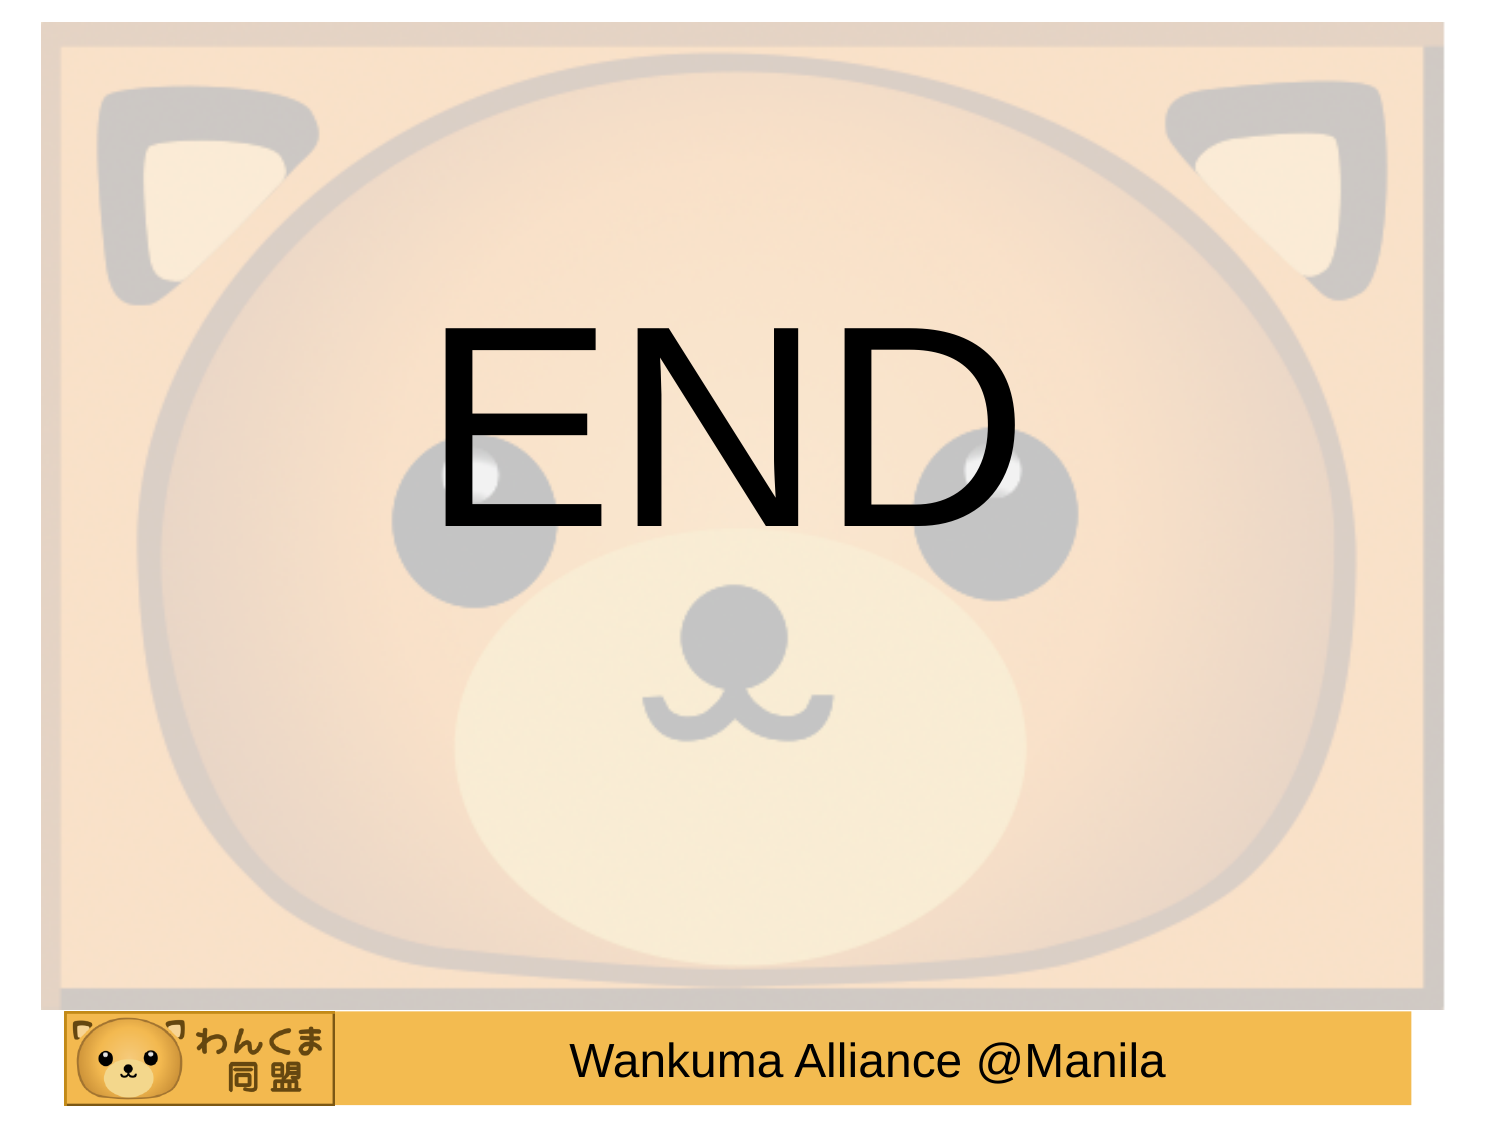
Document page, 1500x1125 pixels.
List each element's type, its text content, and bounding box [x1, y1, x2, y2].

picture [41, 22, 1447, 1010]
text_box END [147, 231, 1306, 320]
picture [64, 1011, 335, 1106]
